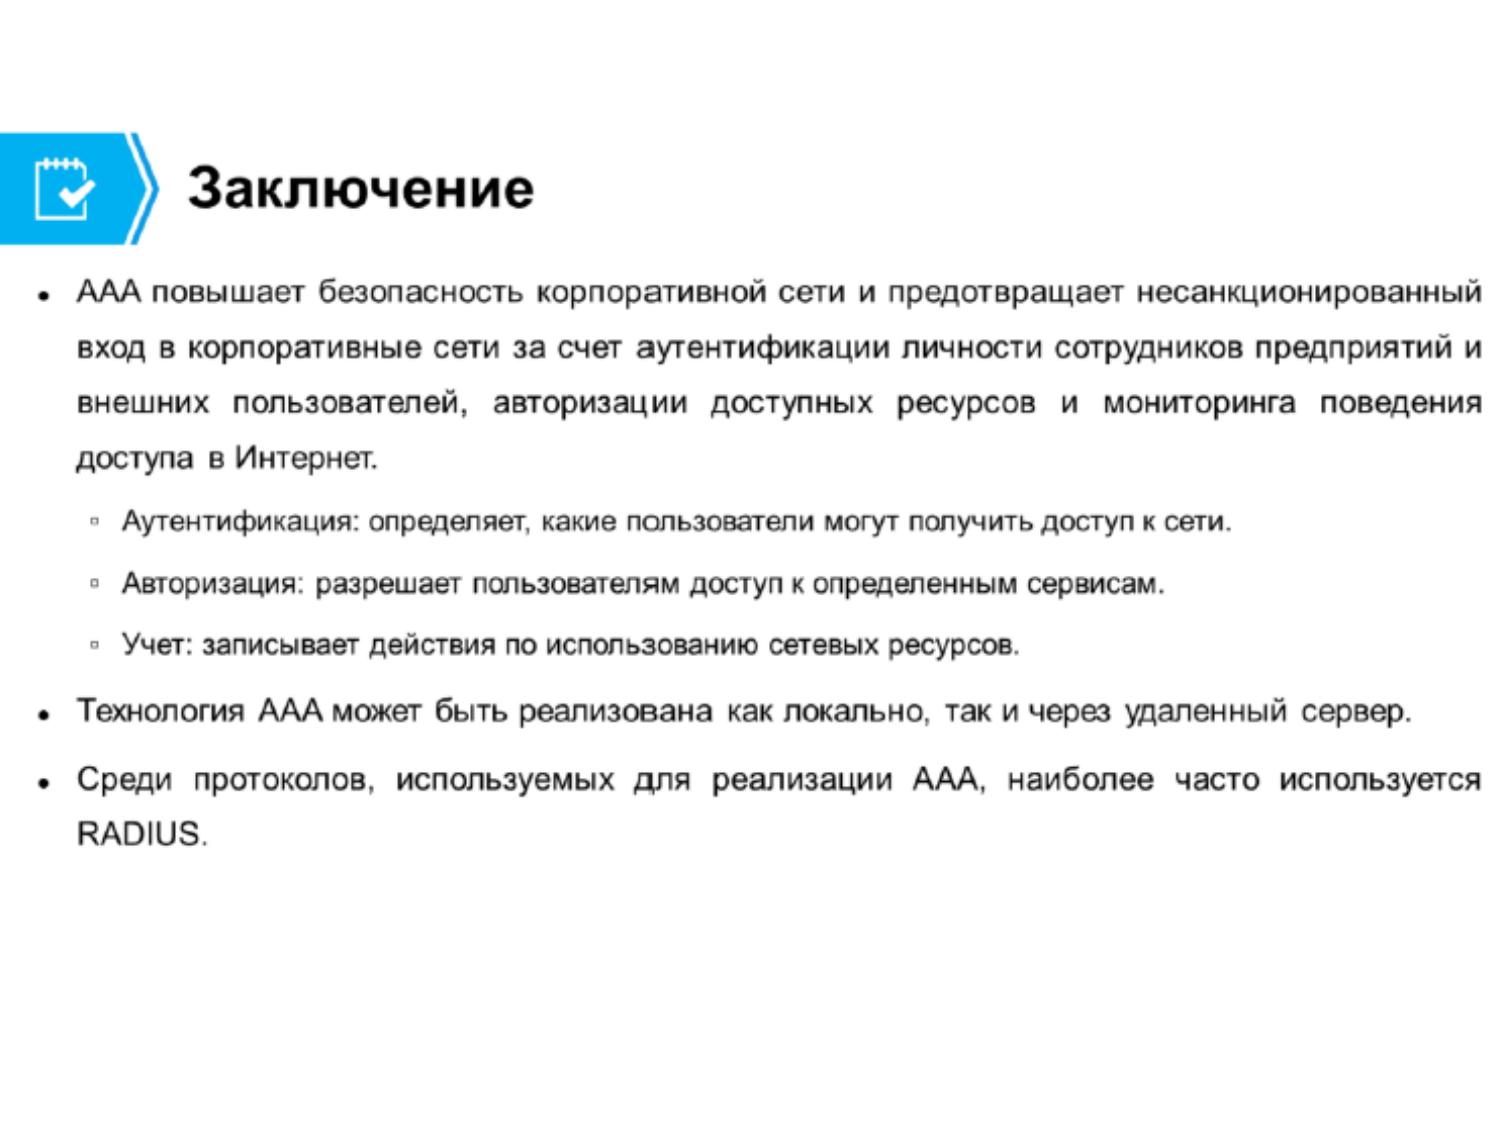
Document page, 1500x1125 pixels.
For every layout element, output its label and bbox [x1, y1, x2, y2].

list [0, 122, 1500, 860]
